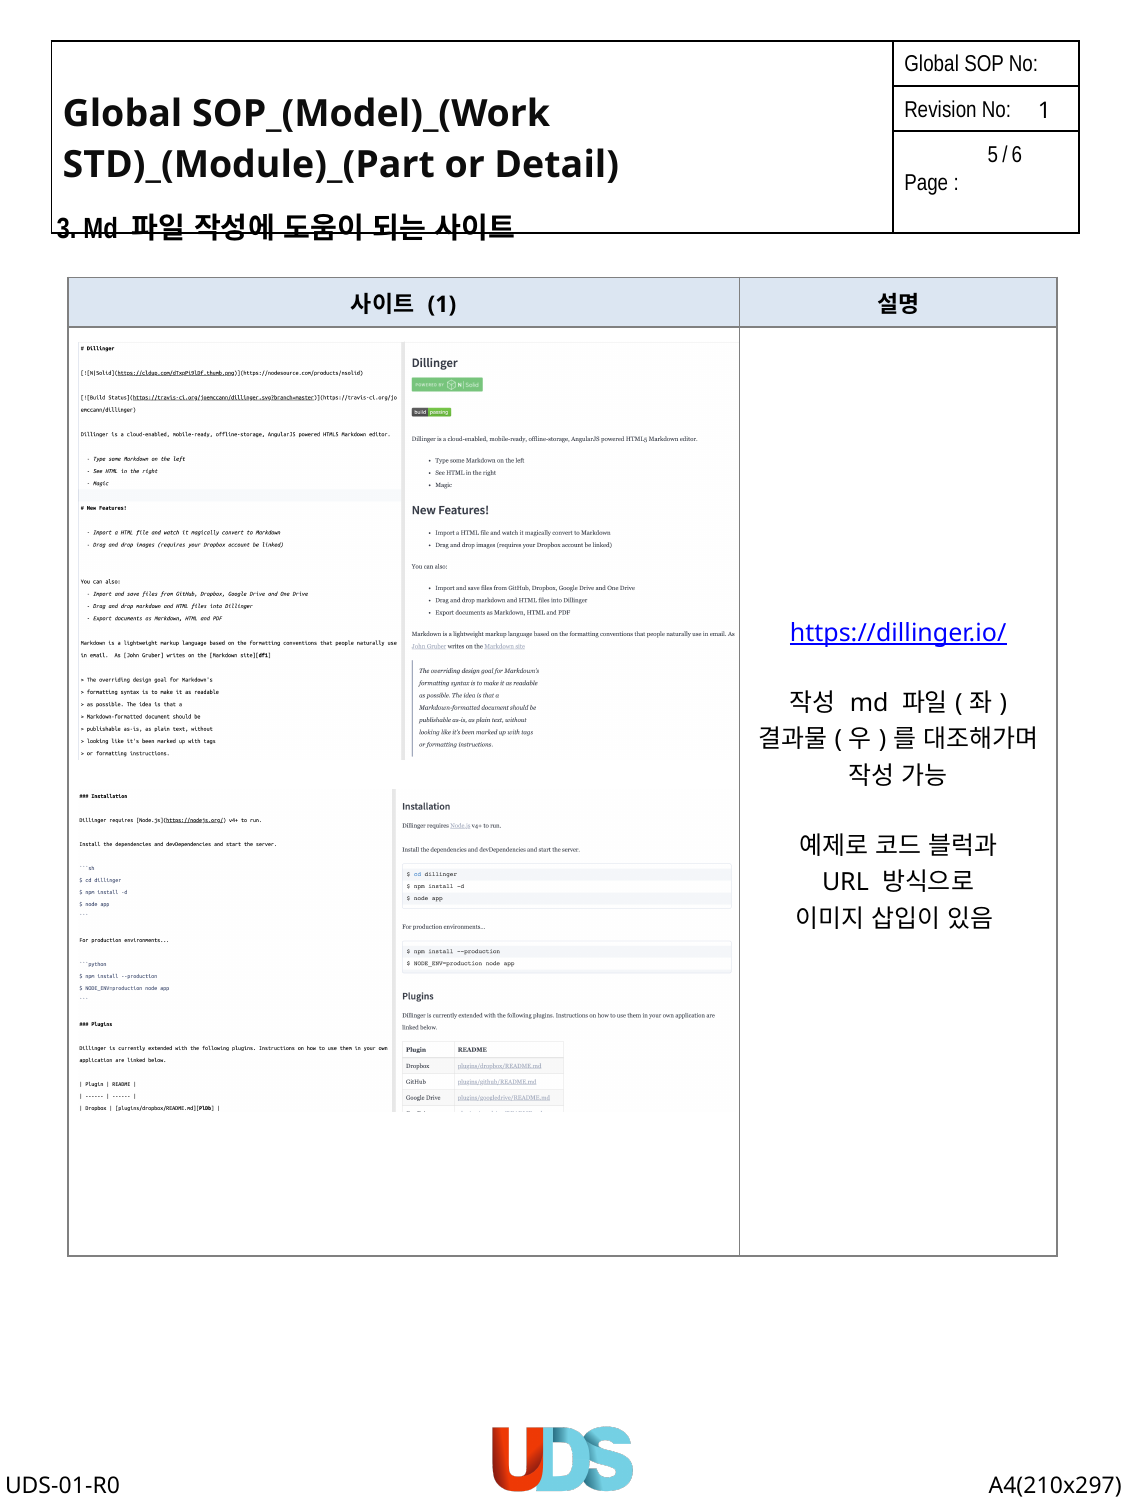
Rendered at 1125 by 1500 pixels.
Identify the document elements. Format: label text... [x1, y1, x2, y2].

table_header 사이트 (1) [69, 278, 739, 326]
table_header 설명 [740, 278, 1056, 326]
table_cell [69, 328, 739, 1255]
picture [492, 1426, 633, 1492]
table_cell https://dillinger.io/ 작성 md 파일(좌) 결과물(우)를 대조해가며 작성 가능 예제로 코드 블럭과 URL 방식으로 이미지 삽입이 있음 [740, 328, 1056, 1255]
picture [77, 341, 739, 761]
text_box 3. Md 파일 작성에 도움이 되는 사이트 [41, 202, 531, 253]
text_box 1 [1023, 88, 1059, 131]
picture [77, 789, 736, 1112]
